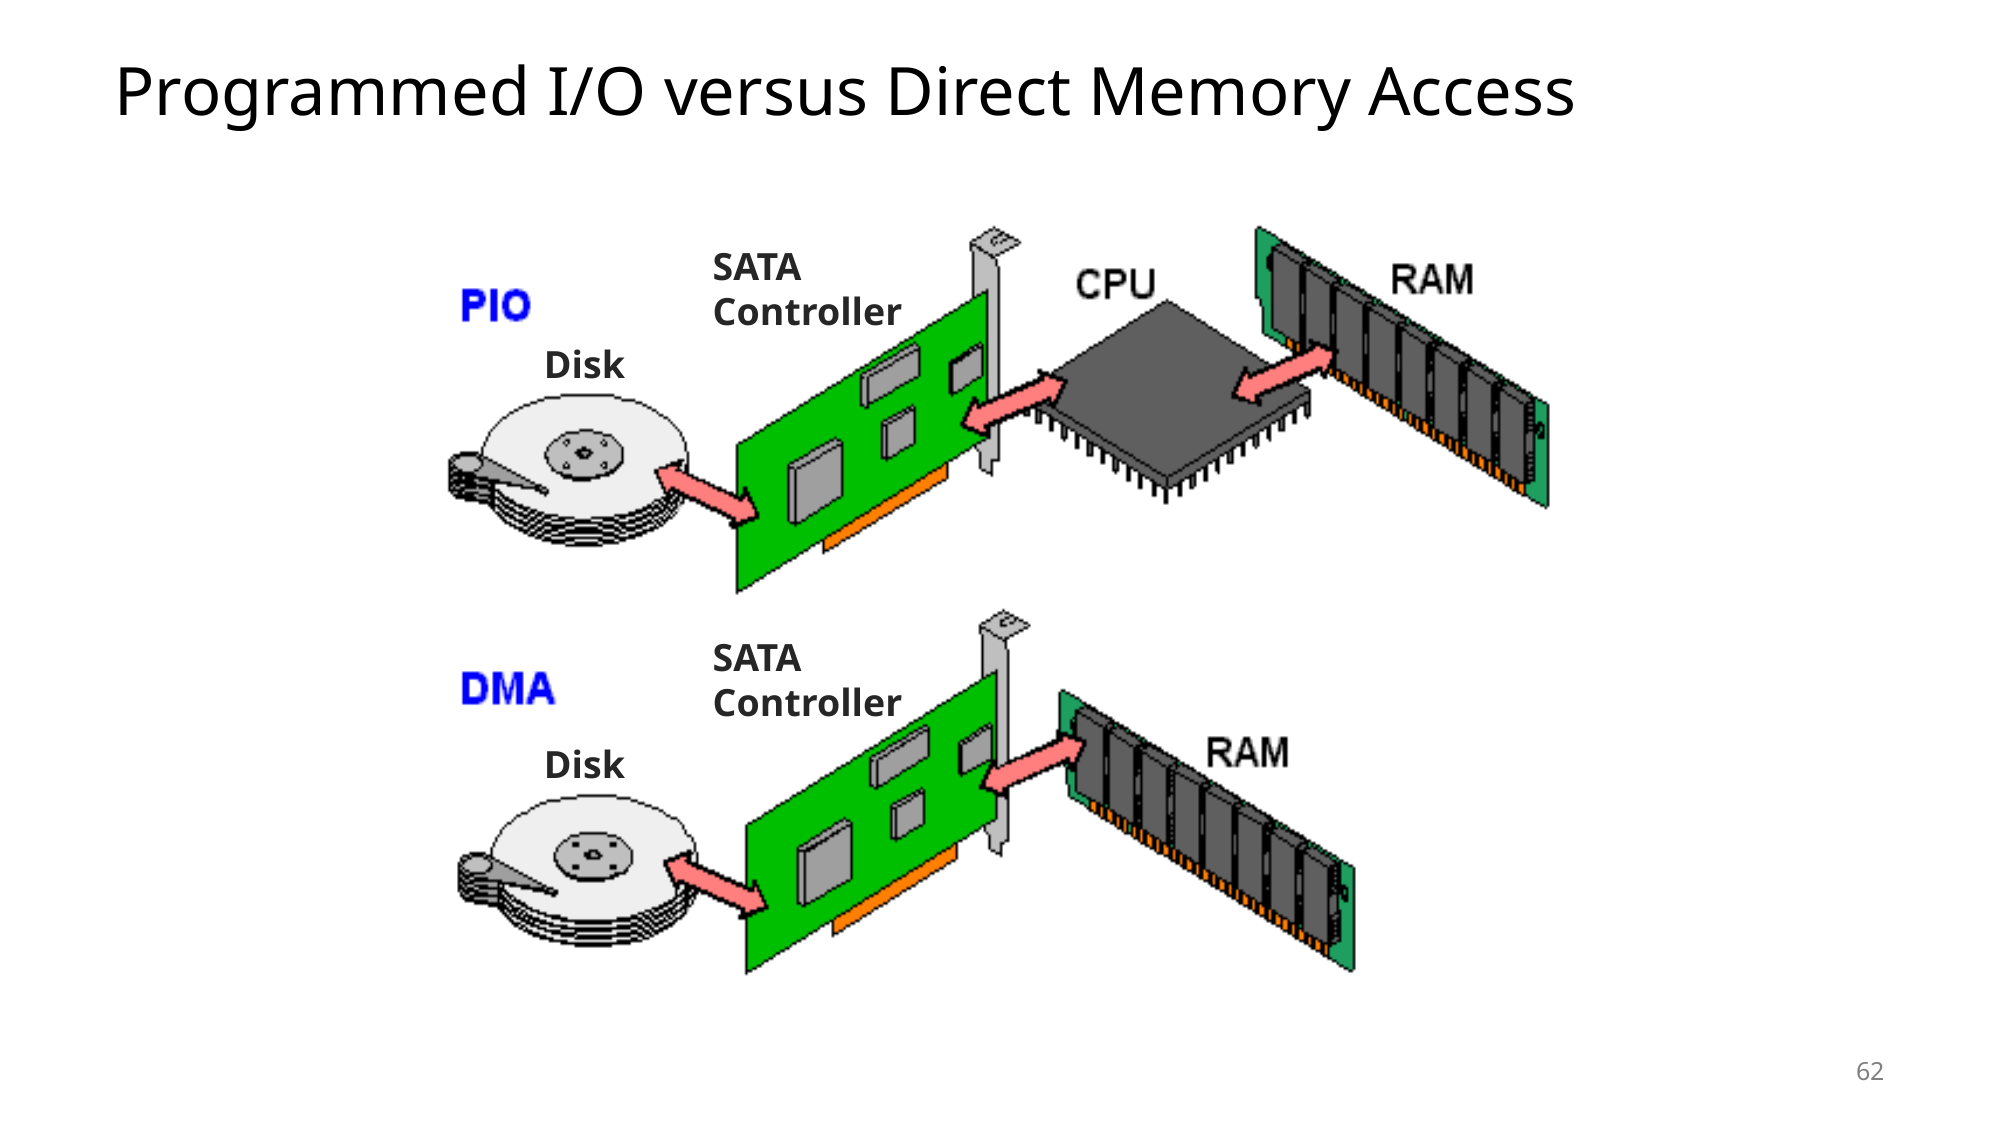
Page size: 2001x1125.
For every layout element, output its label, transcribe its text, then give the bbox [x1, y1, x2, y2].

picture [324, 202, 1675, 998]
title Programmed I/O versus Direct Memory Access [99, 37, 1900, 150]
slide_number 62 [1749, 1042, 1900, 1103]
